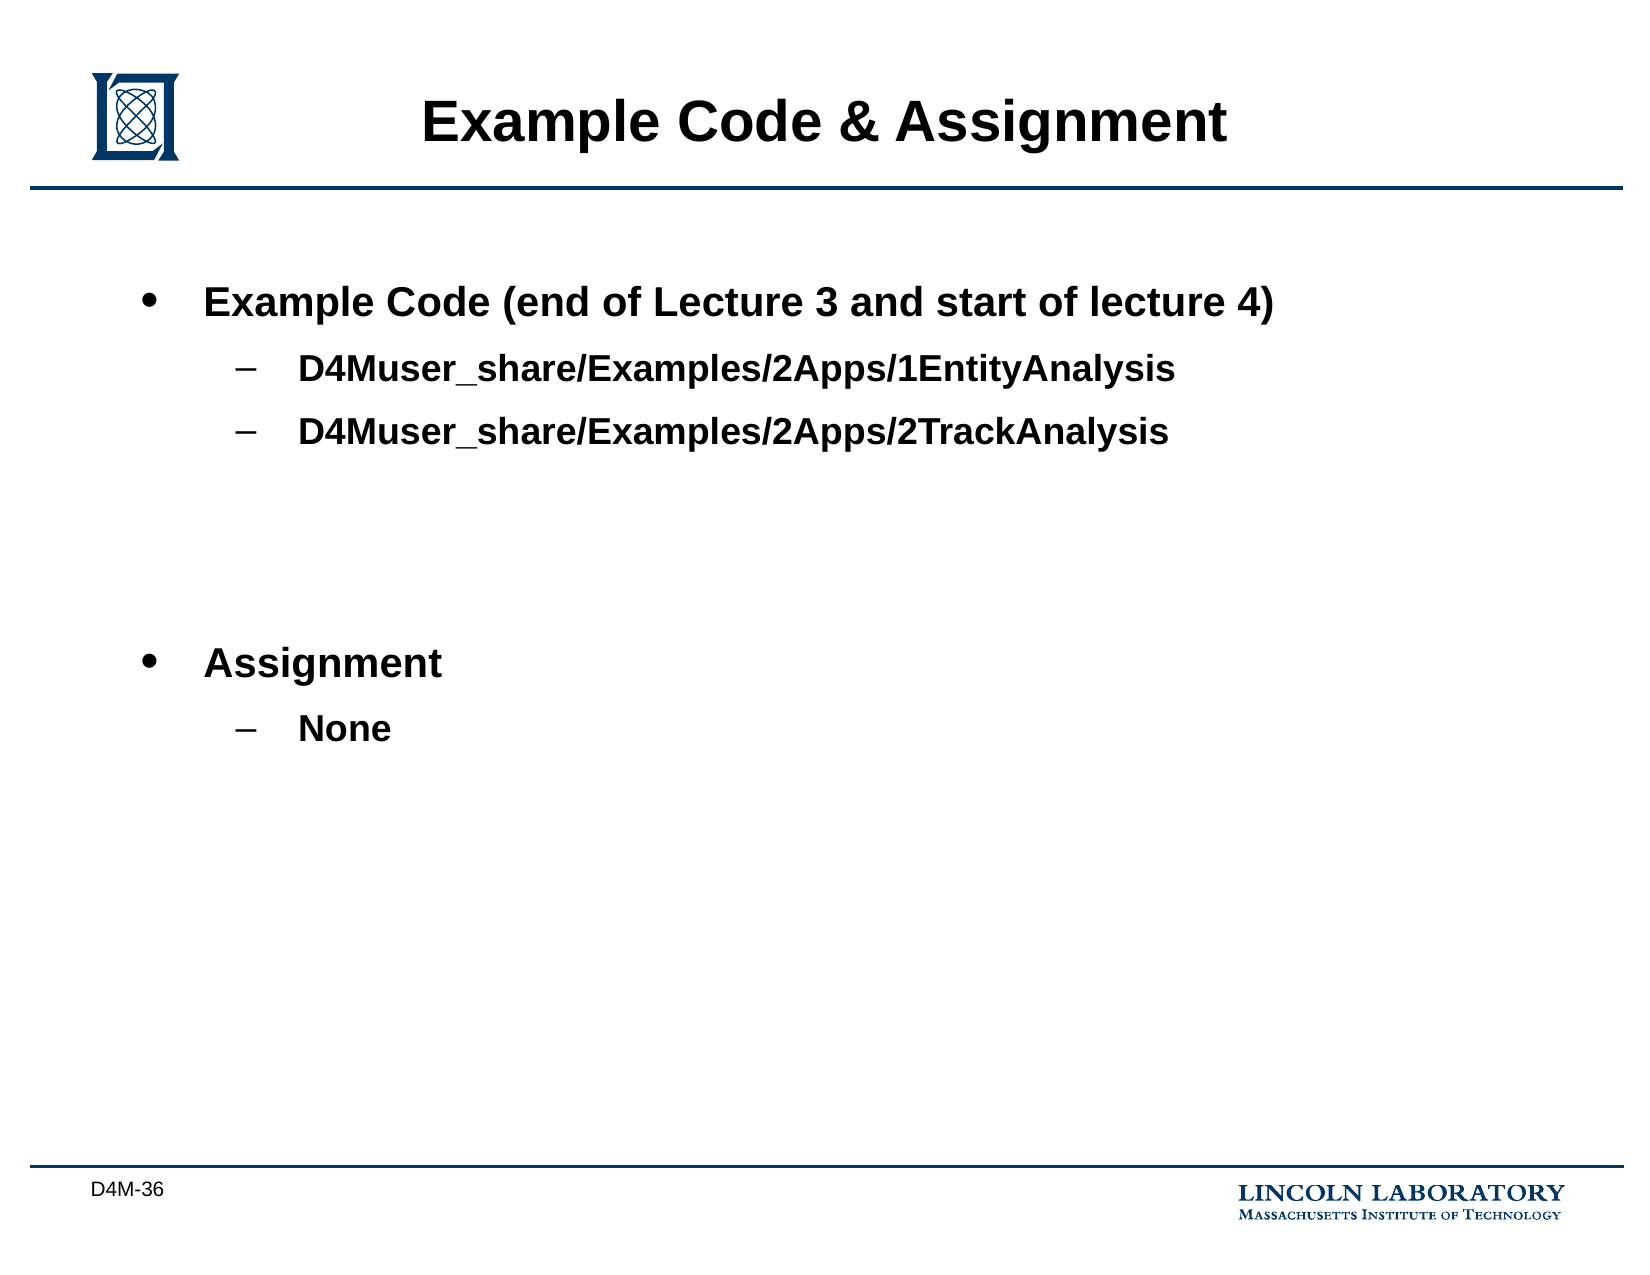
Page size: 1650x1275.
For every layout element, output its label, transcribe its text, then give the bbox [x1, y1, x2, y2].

title Example Code & Assignment [169, 45, 1481, 198]
list Example Code (end of Lecture 3 and start of lecture 4) D4Muser_share/Examples/2Apps/1EntityAnalysis D4Muser_share/Examples/2Apps/2TrackAnalysis Assignment None [123, 266, 1527, 1032]
